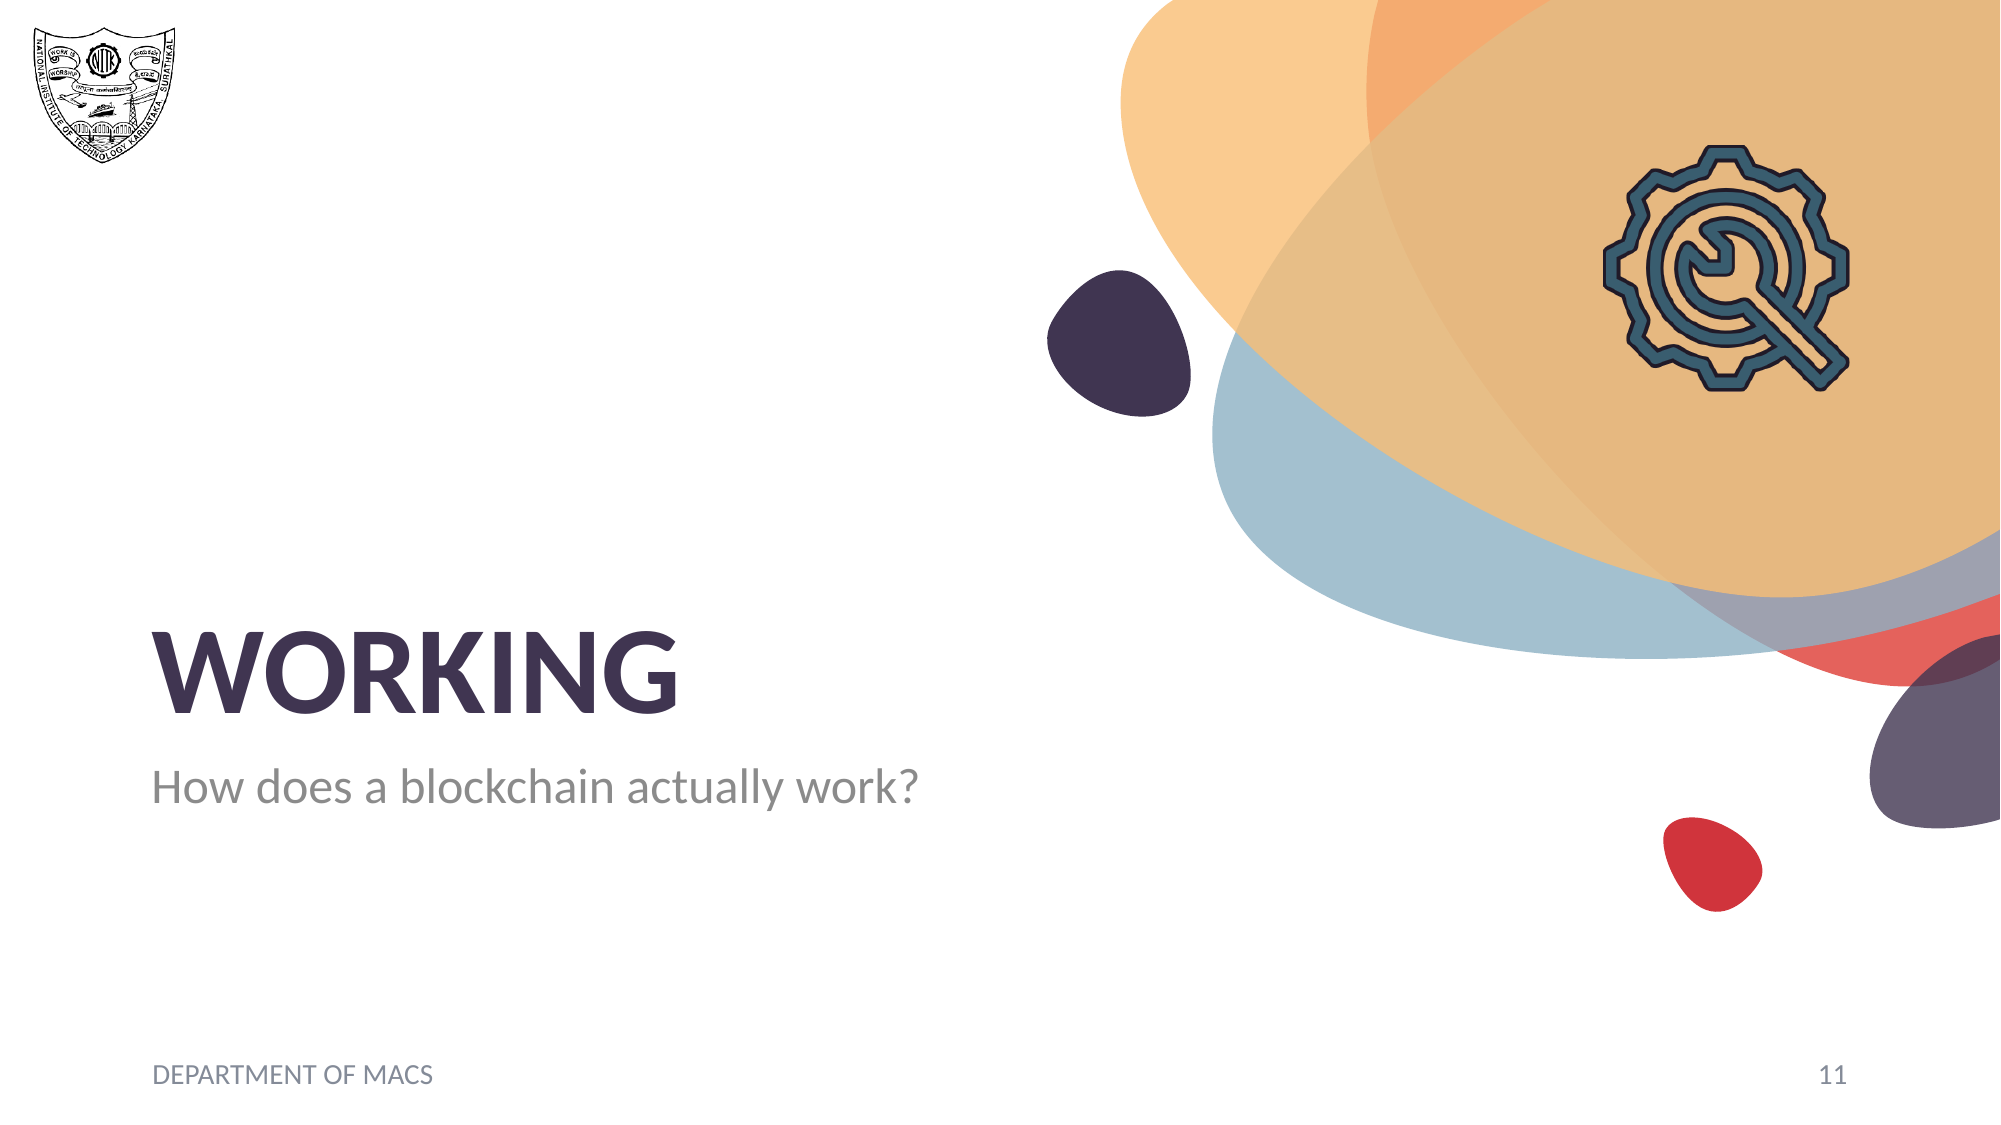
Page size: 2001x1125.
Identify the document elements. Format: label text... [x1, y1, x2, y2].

title WORKING [136, 280, 1862, 749]
slide_number DEPARTMENT OF MACS [137, 1042, 588, 1103]
picture [31, 22, 177, 168]
list How does a blockchain actually work? [136, 752, 1862, 999]
picture [1602, 145, 1850, 392]
slide_number 11 [1412, 1042, 1863, 1103]
